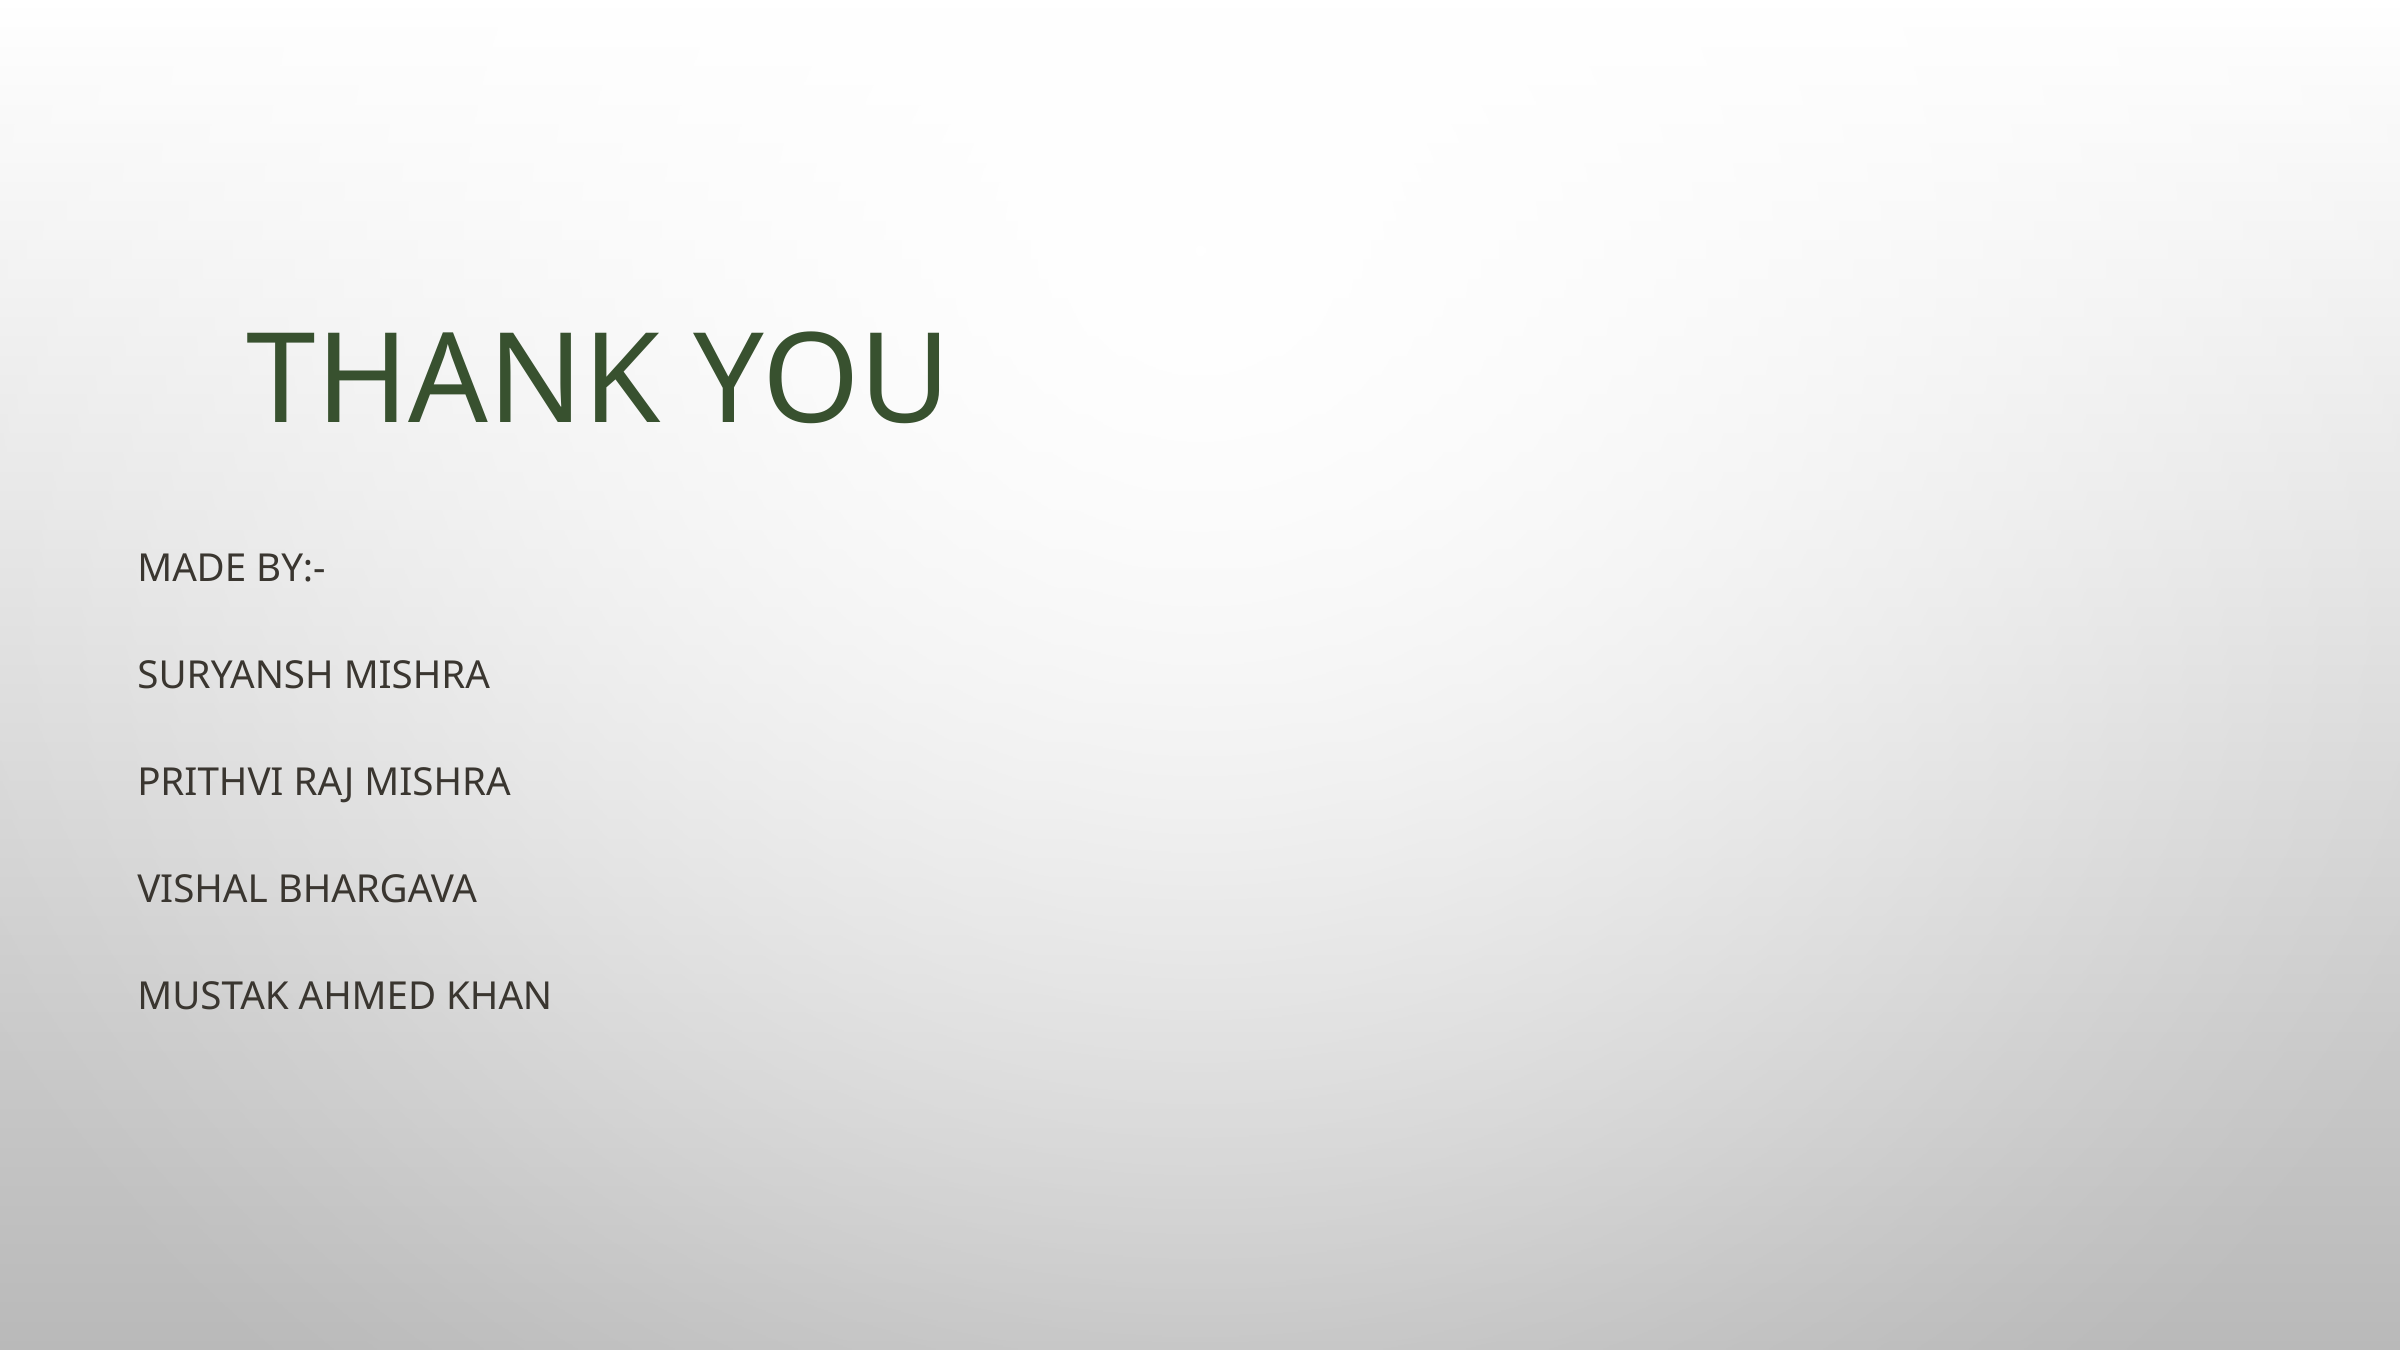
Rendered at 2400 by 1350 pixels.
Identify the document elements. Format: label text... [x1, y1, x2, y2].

text_box SURYANSH MISHRA [137, 633, 2263, 697]
text_box VISHAL BHARGAVA [137, 847, 2263, 911]
text_box MADE BY:- [137, 526, 2263, 590]
picture [0, 0, 2400, 1350]
text_box PRITHVI RAJ MISHRA [137, 740, 2263, 804]
text_box MUSTAK AHMED KHAN [137, 954, 2263, 1018]
text_box THANK YOU [137, 332, 1062, 448]
